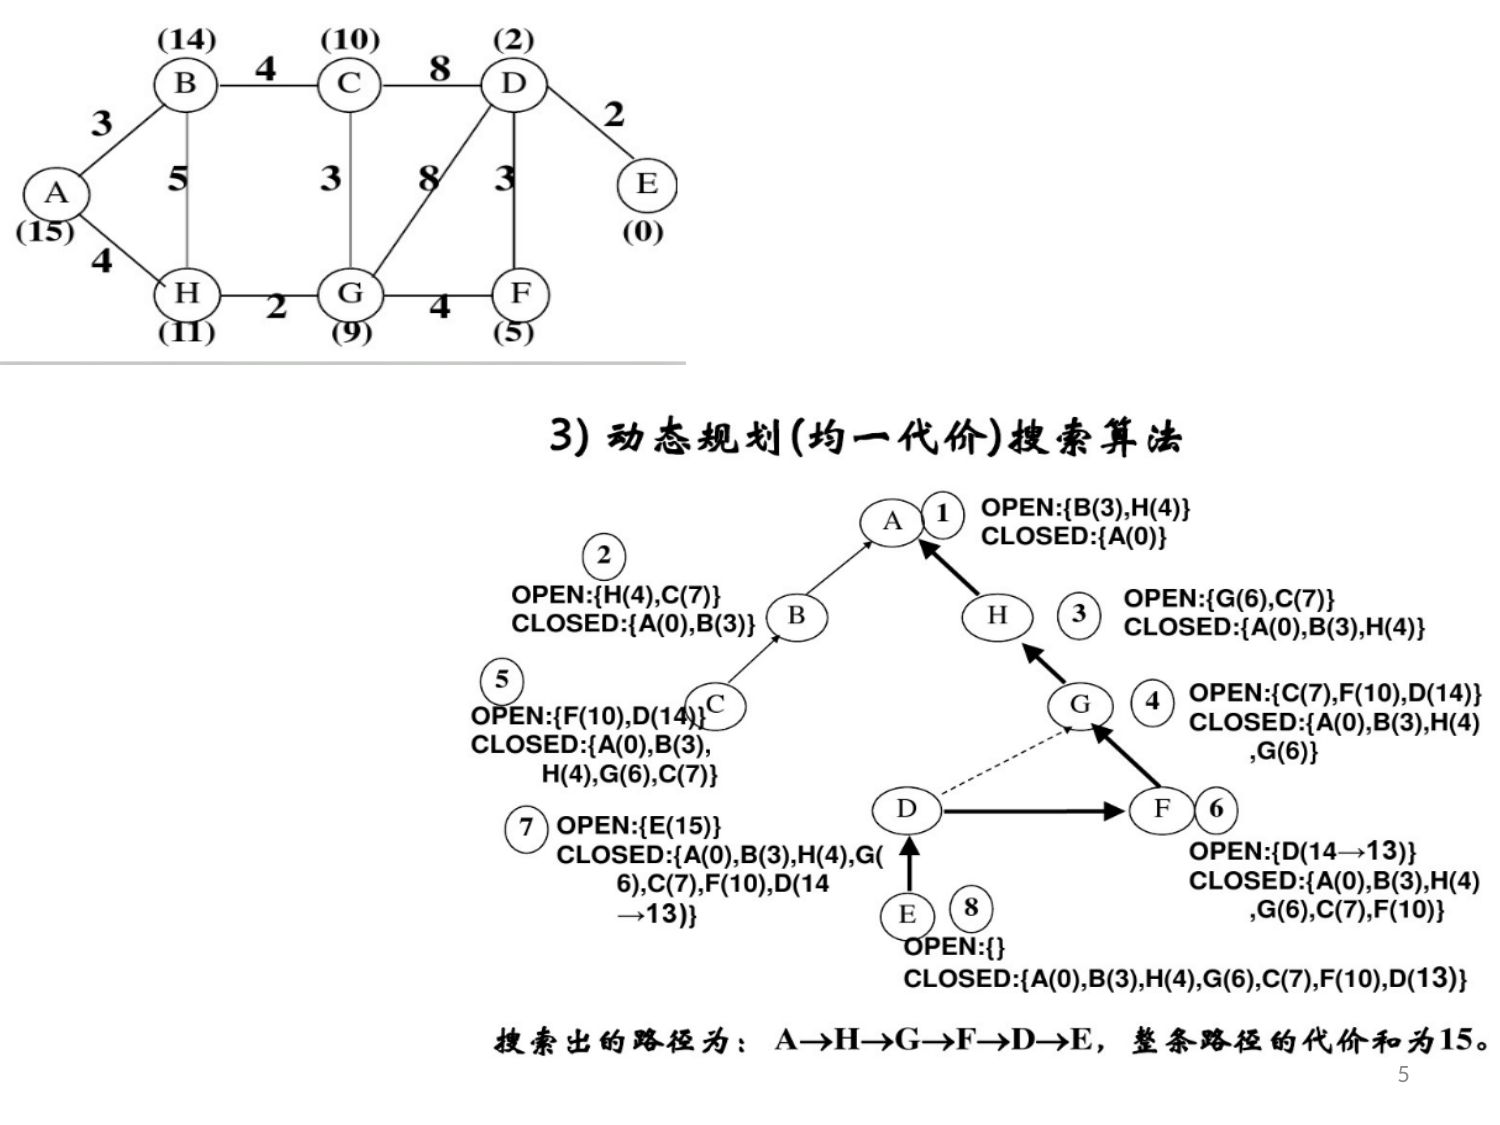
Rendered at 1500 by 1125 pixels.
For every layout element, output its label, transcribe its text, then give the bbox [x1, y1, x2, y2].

slide_number 5 [1074, 1073, 1425, 1103]
picture [453, 401, 1497, 1066]
picture [0, 0, 686, 365]
